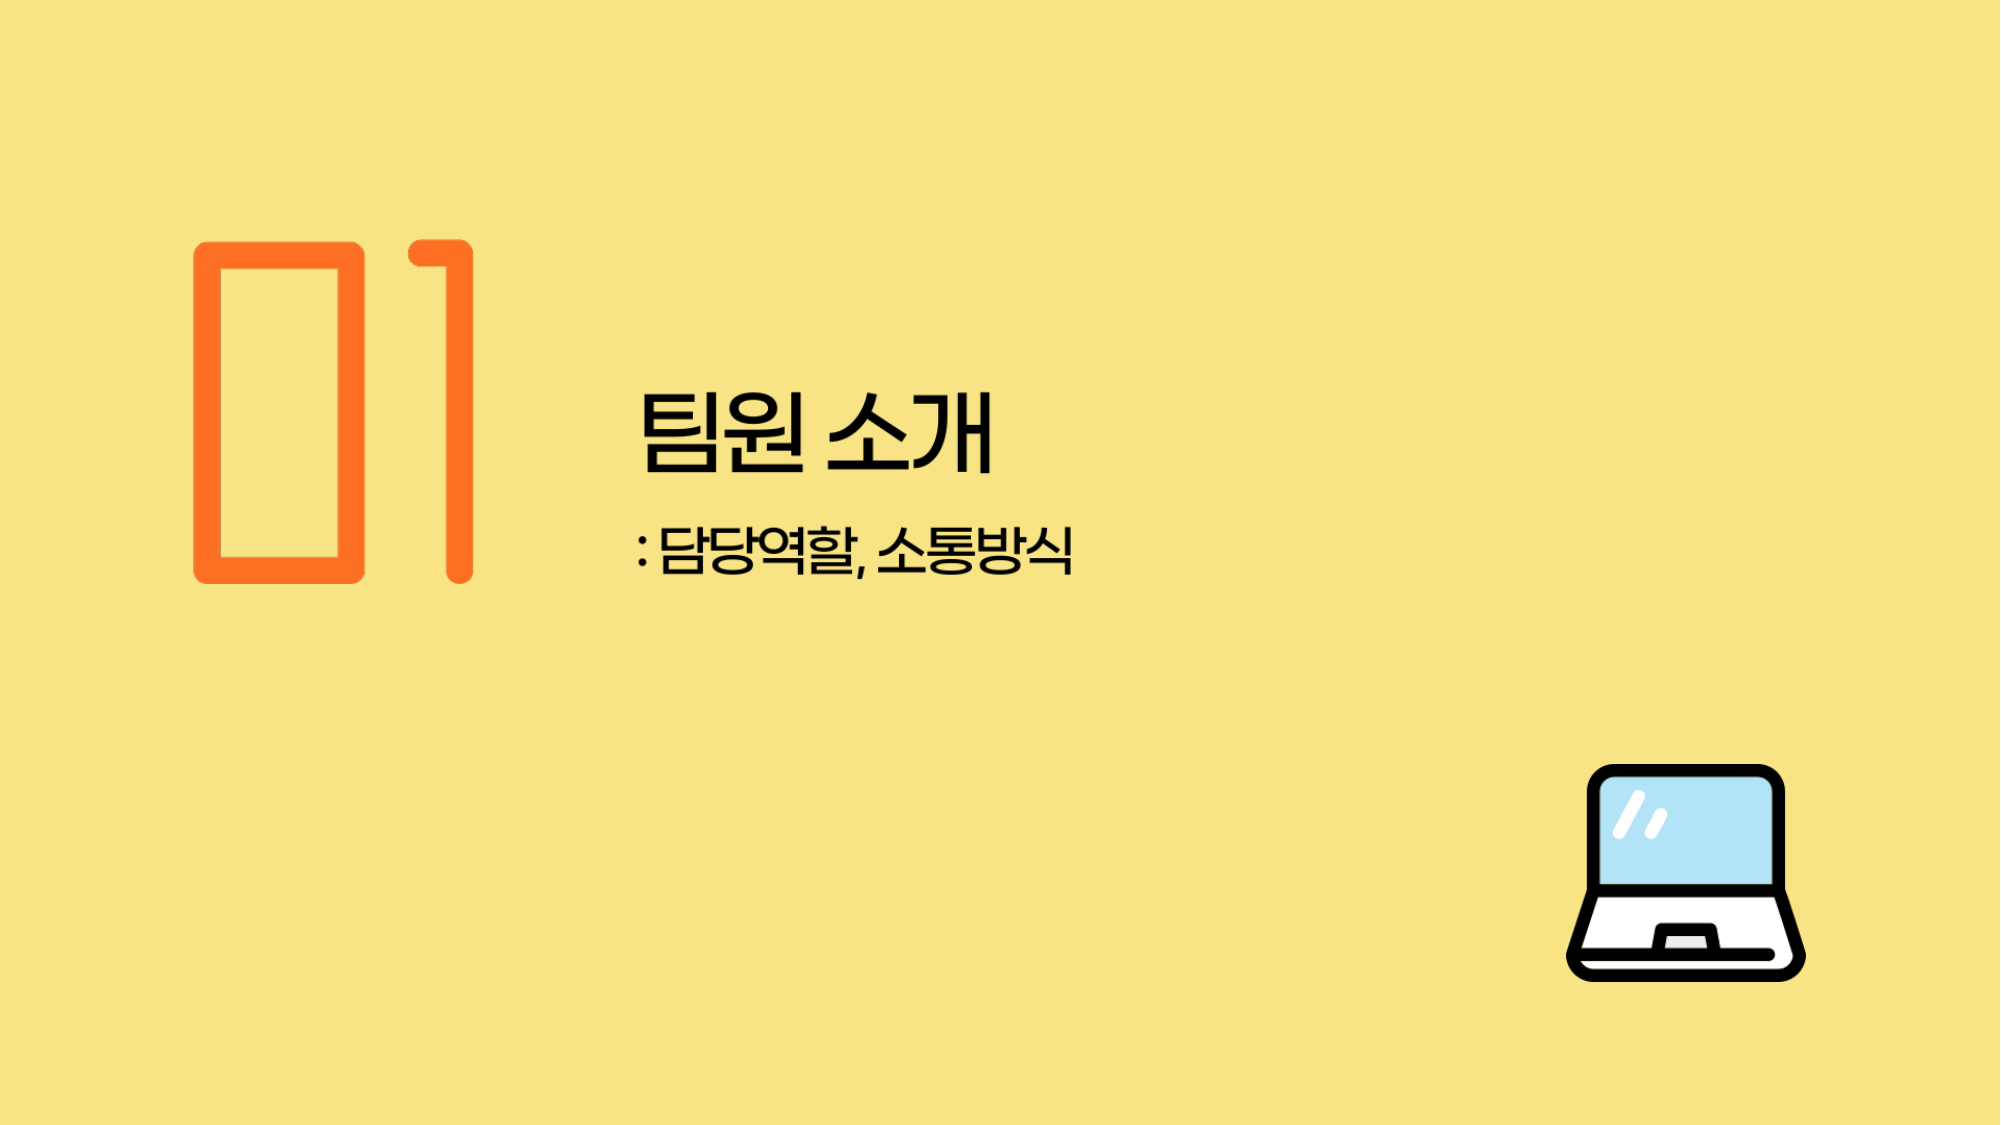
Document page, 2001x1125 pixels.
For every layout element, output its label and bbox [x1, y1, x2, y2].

picture [104, 6, 1096, 785]
text_box [1566, 764, 1806, 982]
